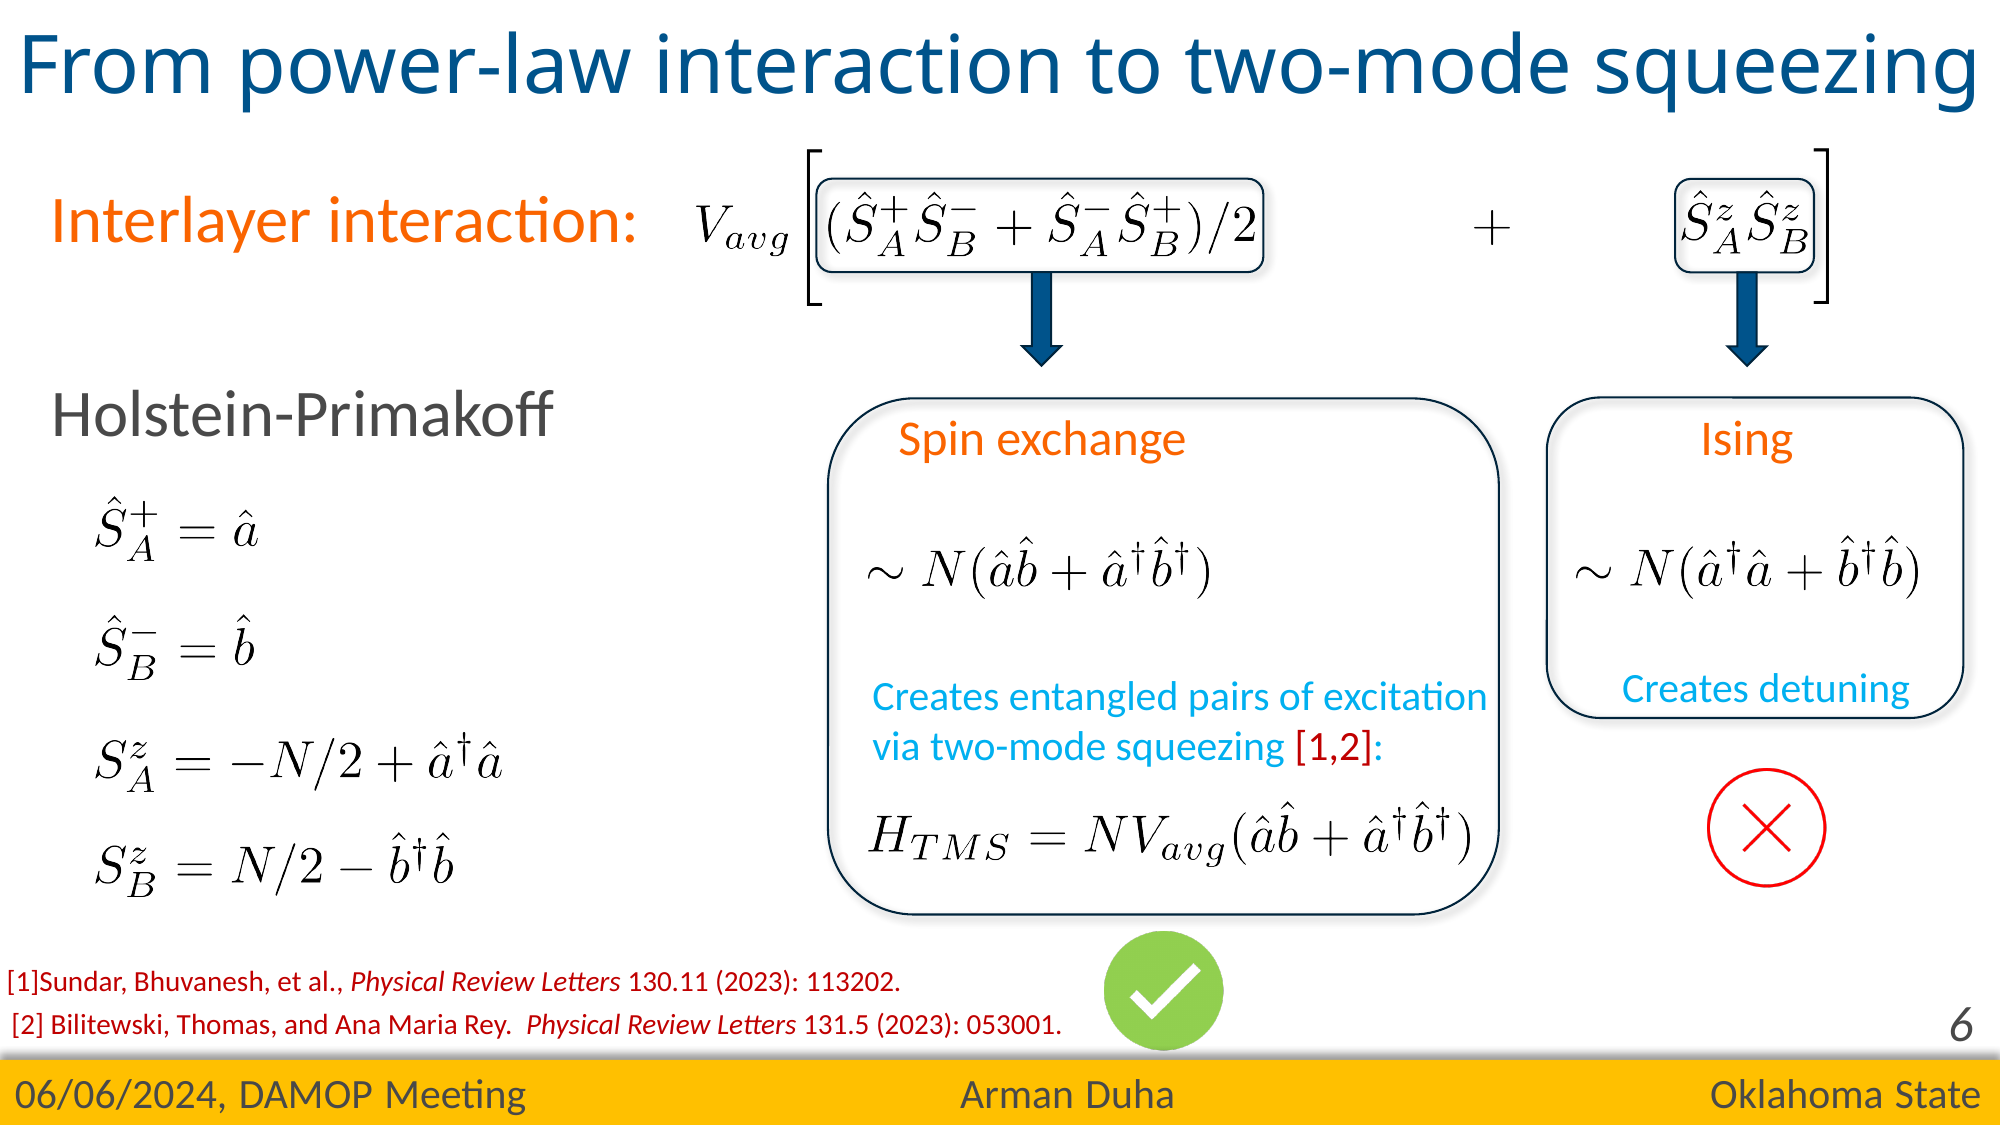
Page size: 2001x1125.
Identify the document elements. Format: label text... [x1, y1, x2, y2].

text_box Holstein-Primakoff [36, 362, 662, 538]
text_box [826, 397, 1500, 916]
picture [696, 149, 1255, 306]
text_box [1674, 181, 1681, 271]
text_box [2] Bilitewski, Thomas, and Ana Maria Rey. Physical Review Letters 131.5 (2023): 053001. [0, 997, 1078, 1048]
text_box [1019, 306, 1064, 368]
picture [1576, 535, 1918, 599]
text_box [1725, 305, 1769, 368]
picture [95, 832, 453, 897]
picture [868, 536, 1209, 600]
picture [95, 496, 258, 561]
text_box 6 [1922, 984, 1989, 1049]
picture [1691, 752, 1842, 903]
text_box [1255, 179, 1265, 272]
text_box Interlayer interaction: [36, 168, 655, 264]
picture [1088, 915, 1239, 1066]
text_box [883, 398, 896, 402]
text_box [1545, 396, 1965, 720]
text_box [1]Sundar, Bhuvanesh, et al., Physical Review Letters 130.11 (2023): 113202. [0, 955, 918, 1006]
text_box 06/06/2024, DAMOP Meeting Arman Duha Oklahoma State University [0, 1059, 2000, 1125]
picture [95, 614, 254, 680]
picture [1474, 210, 1510, 246]
picture [95, 732, 502, 792]
picture [1681, 148, 1829, 305]
title From power-law interaction to two-mode squeezing [0, 5, 2000, 130]
picture [868, 801, 1470, 867]
